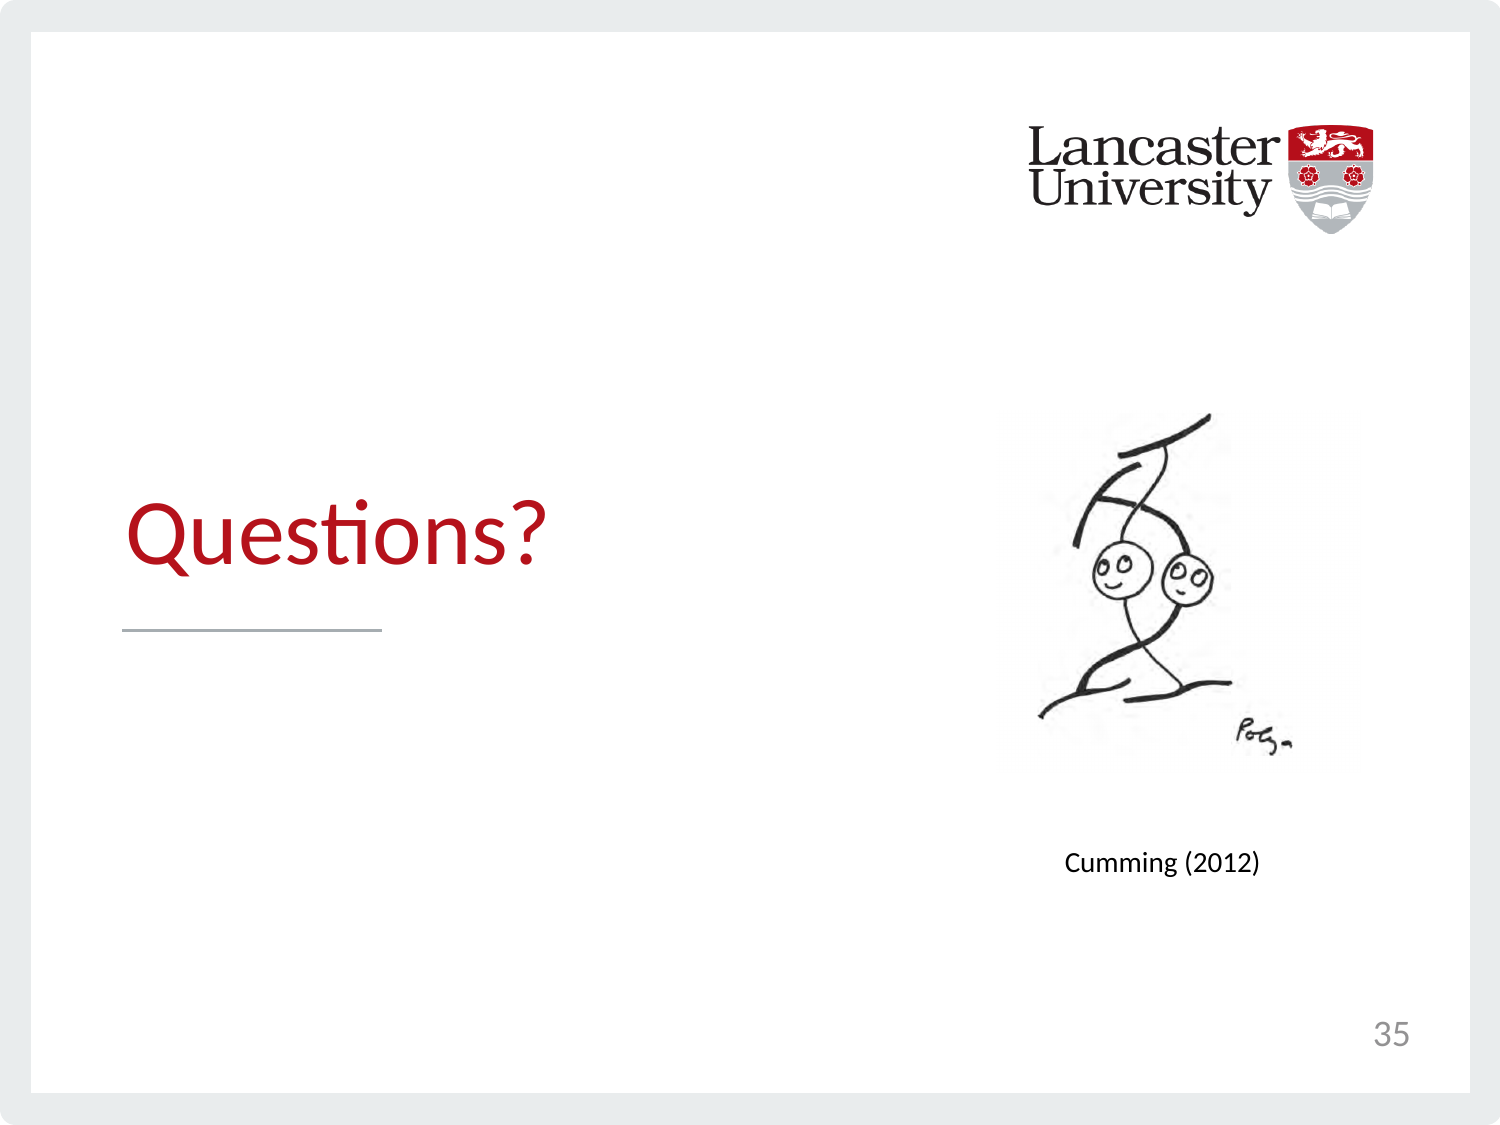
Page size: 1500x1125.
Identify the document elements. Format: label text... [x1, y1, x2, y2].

picture [996, 410, 1361, 773]
title Questions? [110, 361, 1331, 592]
text_box Cumming (2012) [1050, 836, 1278, 887]
slide_number 35 [975, 1001, 1426, 1062]
